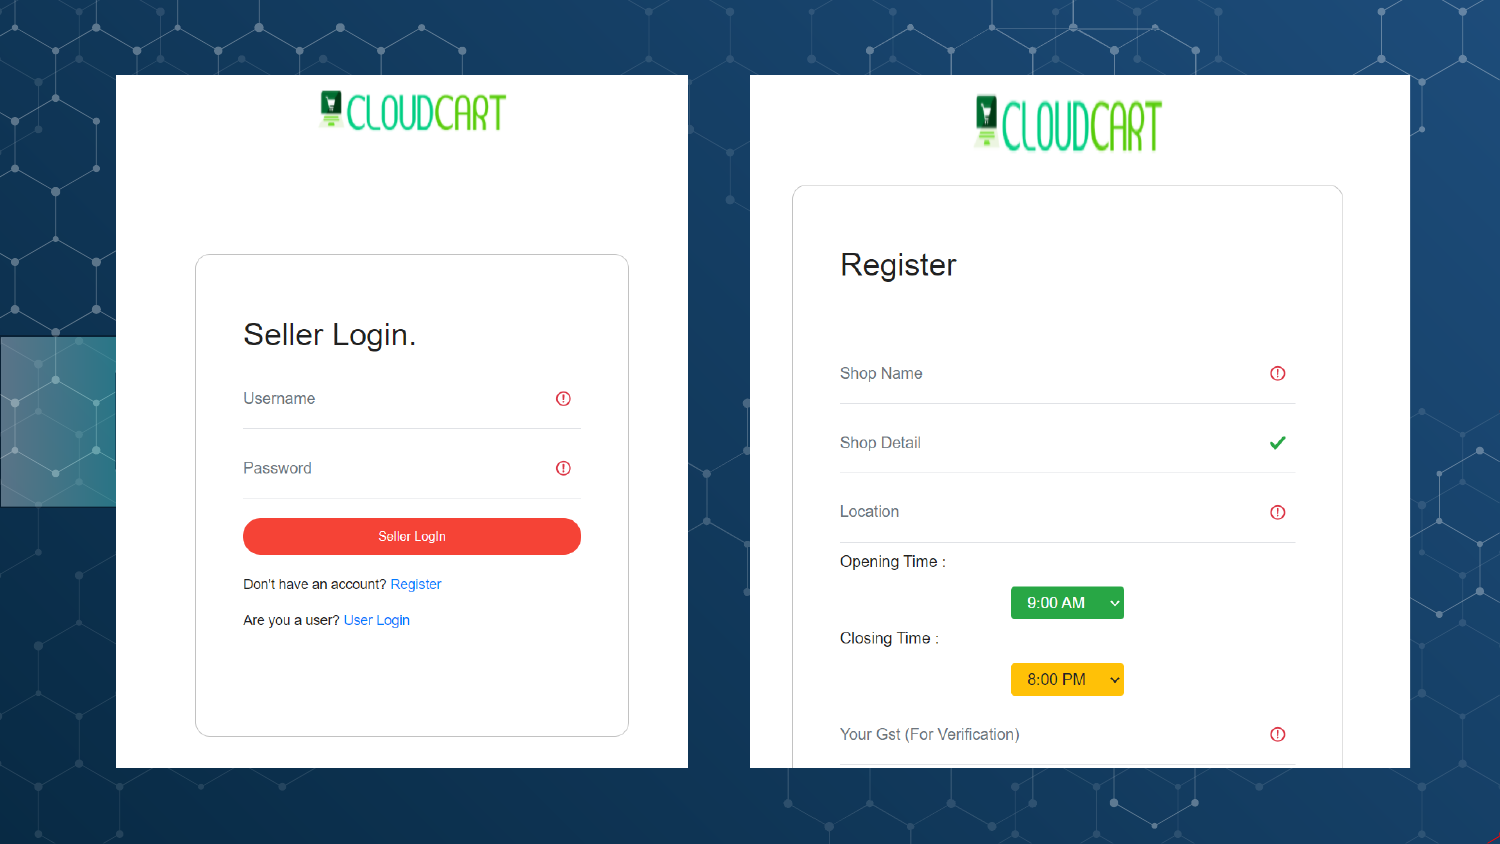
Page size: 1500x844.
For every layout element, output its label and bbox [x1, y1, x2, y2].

picture [115, 75, 689, 769]
picture [749, 75, 1411, 769]
